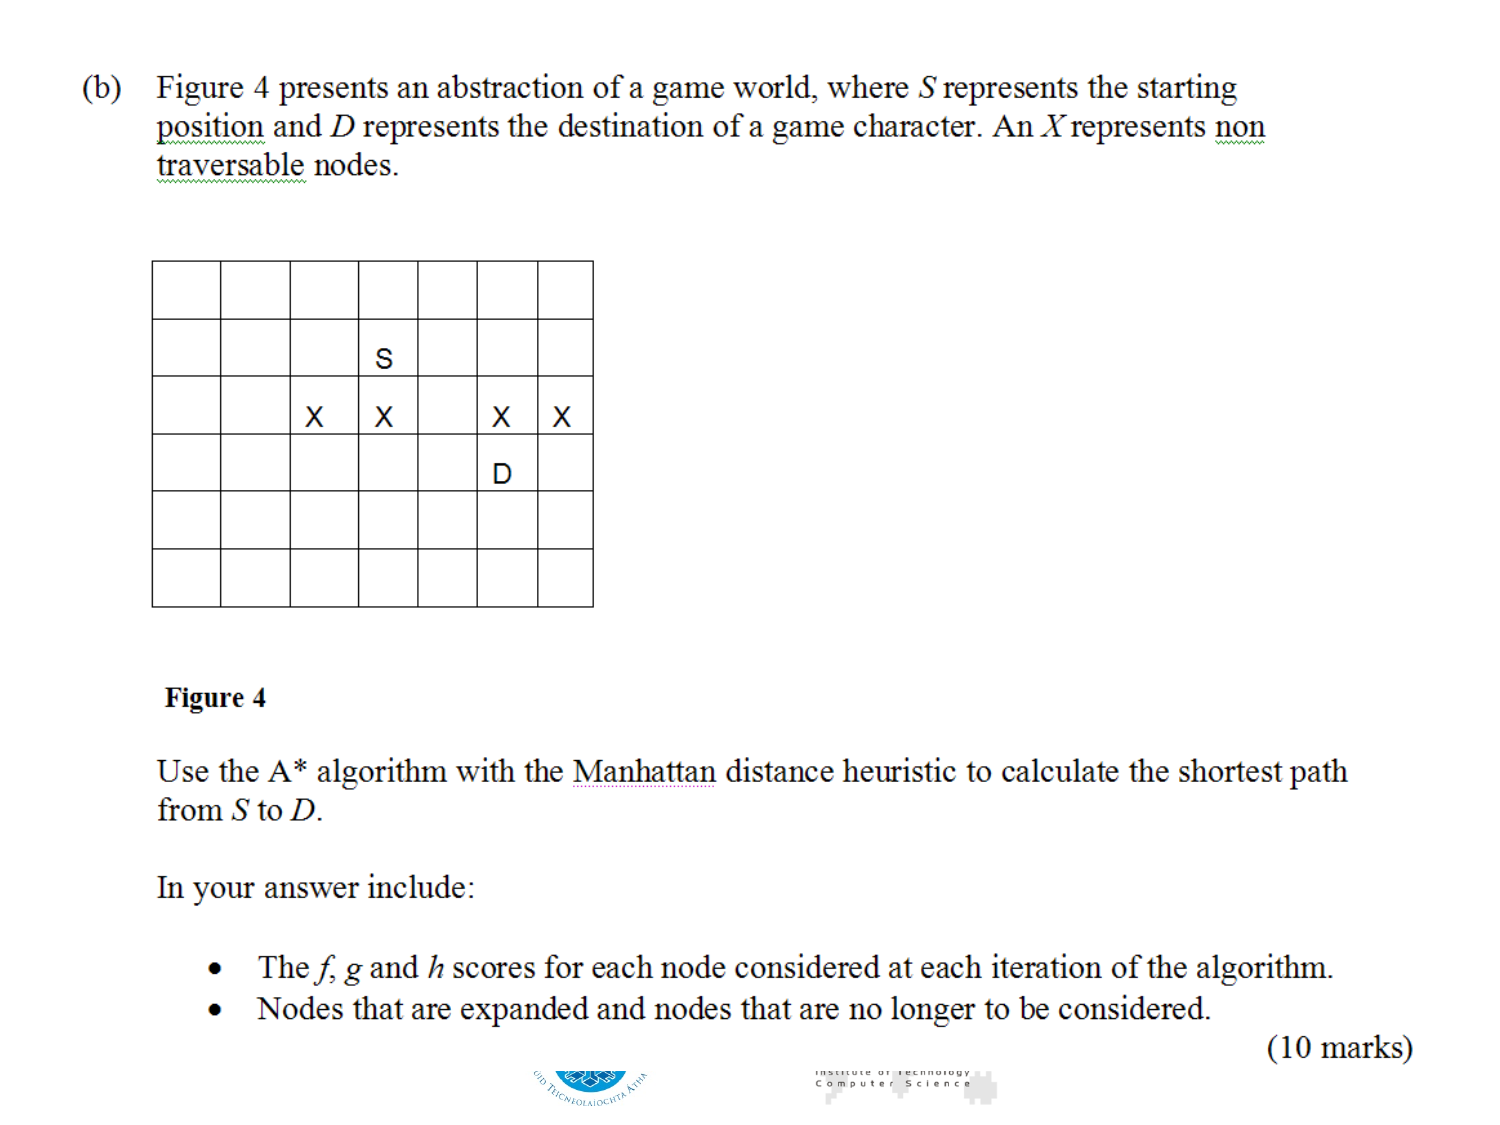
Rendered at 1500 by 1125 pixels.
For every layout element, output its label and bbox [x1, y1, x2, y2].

picture [49, 49, 1451, 1125]
